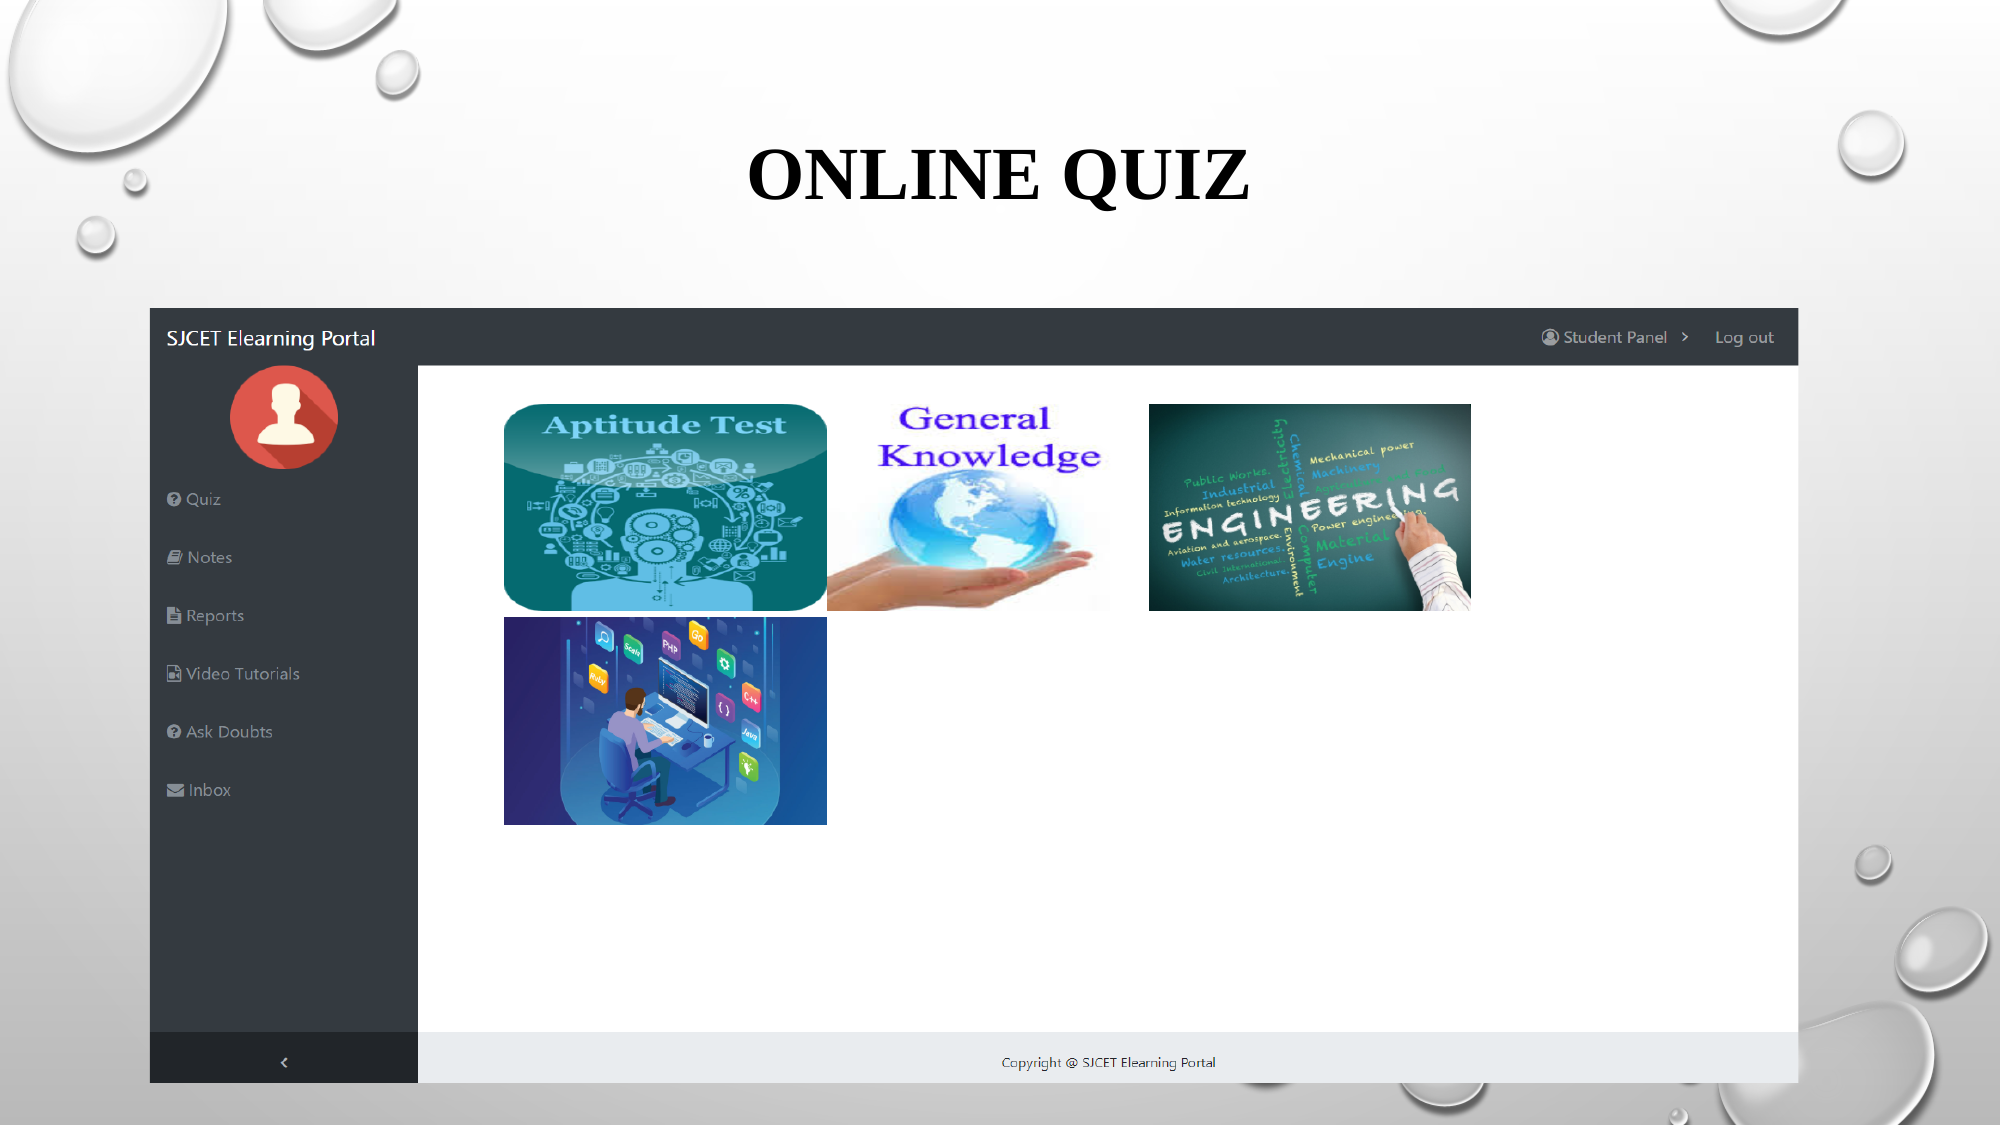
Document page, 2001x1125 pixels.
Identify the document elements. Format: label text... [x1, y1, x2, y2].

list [149, 308, 1799, 1083]
title Online quiz [149, 101, 1851, 249]
picture [0, 0, 2000, 1125]
